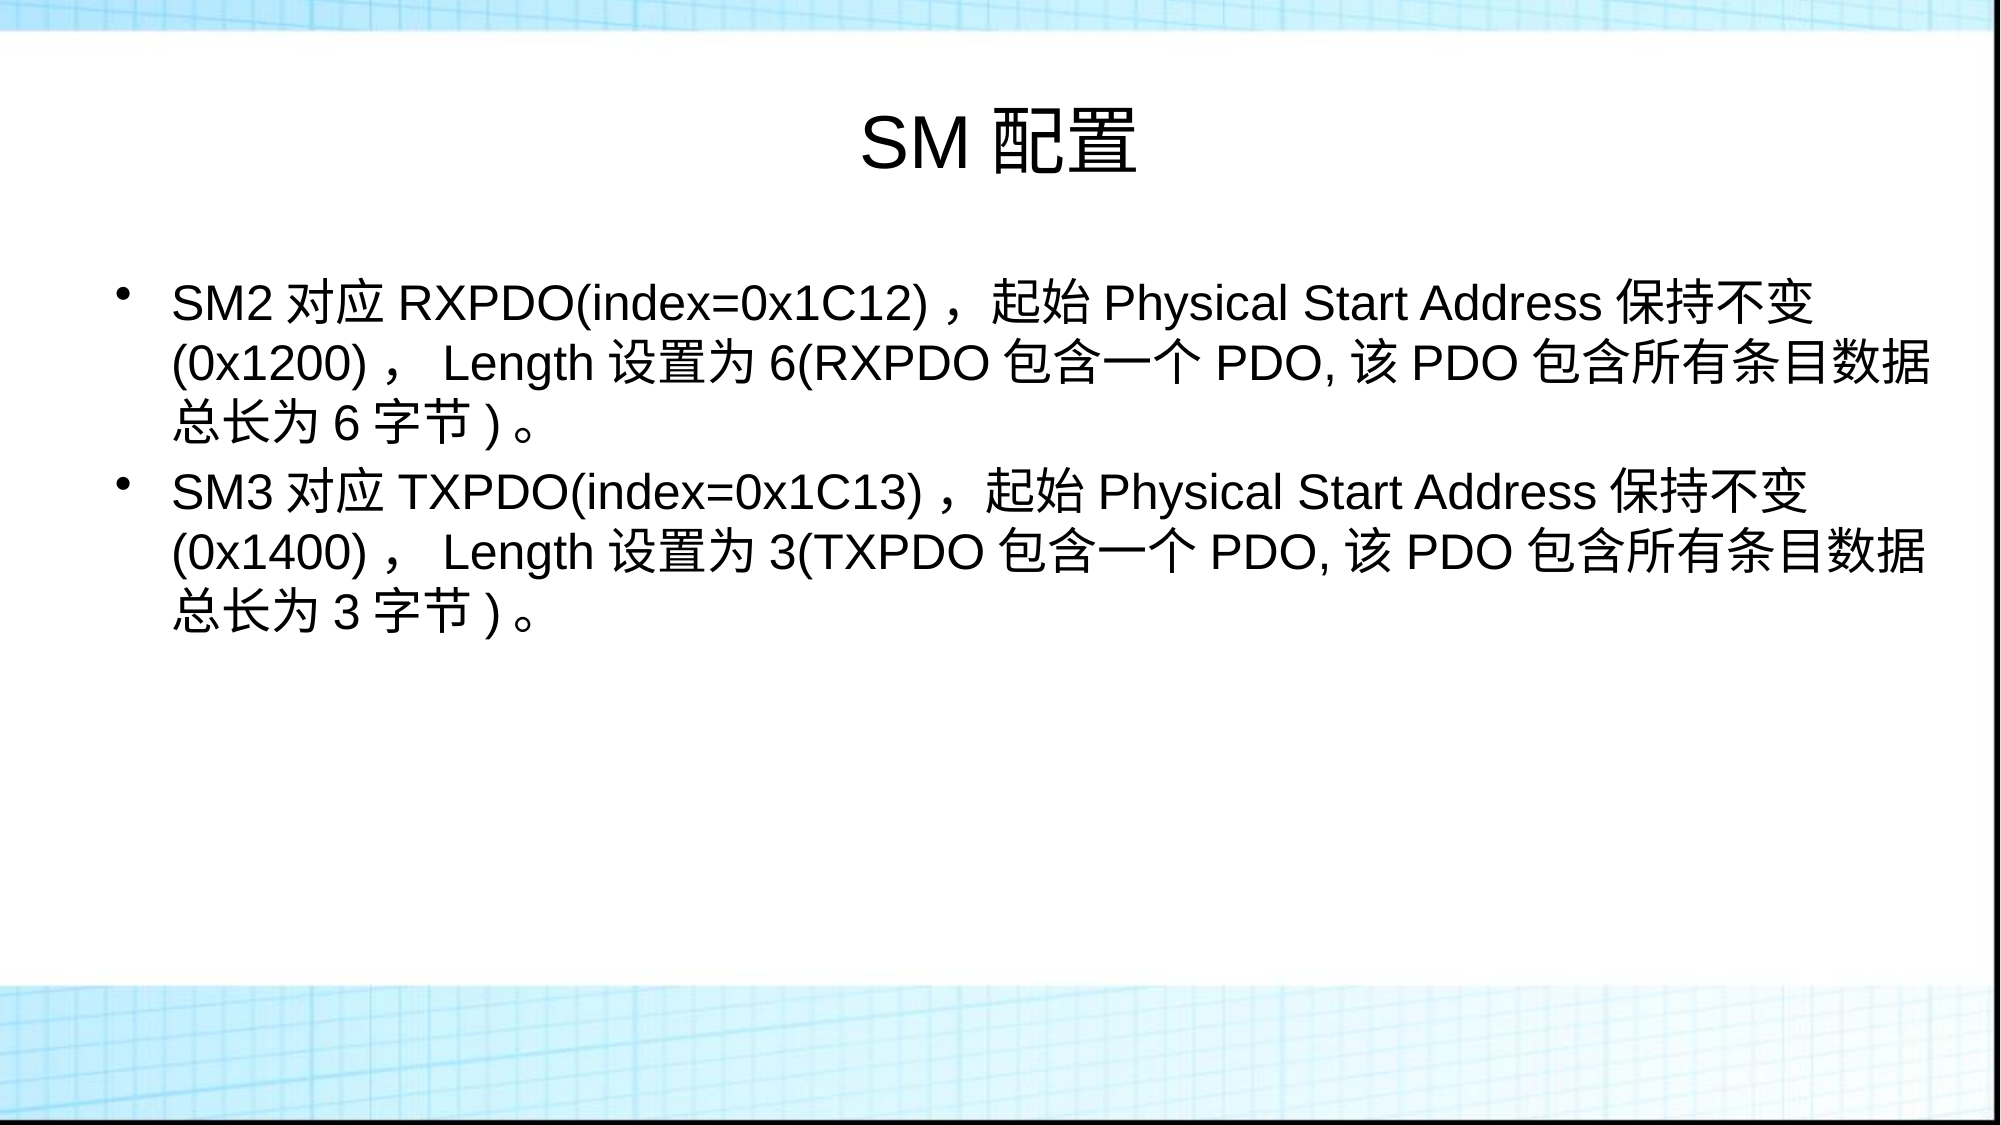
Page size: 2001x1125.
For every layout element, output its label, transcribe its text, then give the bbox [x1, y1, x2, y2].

picture [0, 0, 2001, 1125]
title SM配置 [99, 44, 1901, 233]
list SM2对应RXPDO(index=0x1C12)，起始Physical Start Address保持不变(0x1200)，Length设置为6(RXPDO包含一个PDO,该PDO包含所有条目数据总长为6字节)。 SM3对应TXPDO(index=0x1C13)，起始Physical Start Address保持不变(0x1400)，Length设置为3(TXPDO包含一个PDO,该PDO包含所有条目数据总长为3字节)。 [99, 262, 1956, 1006]
